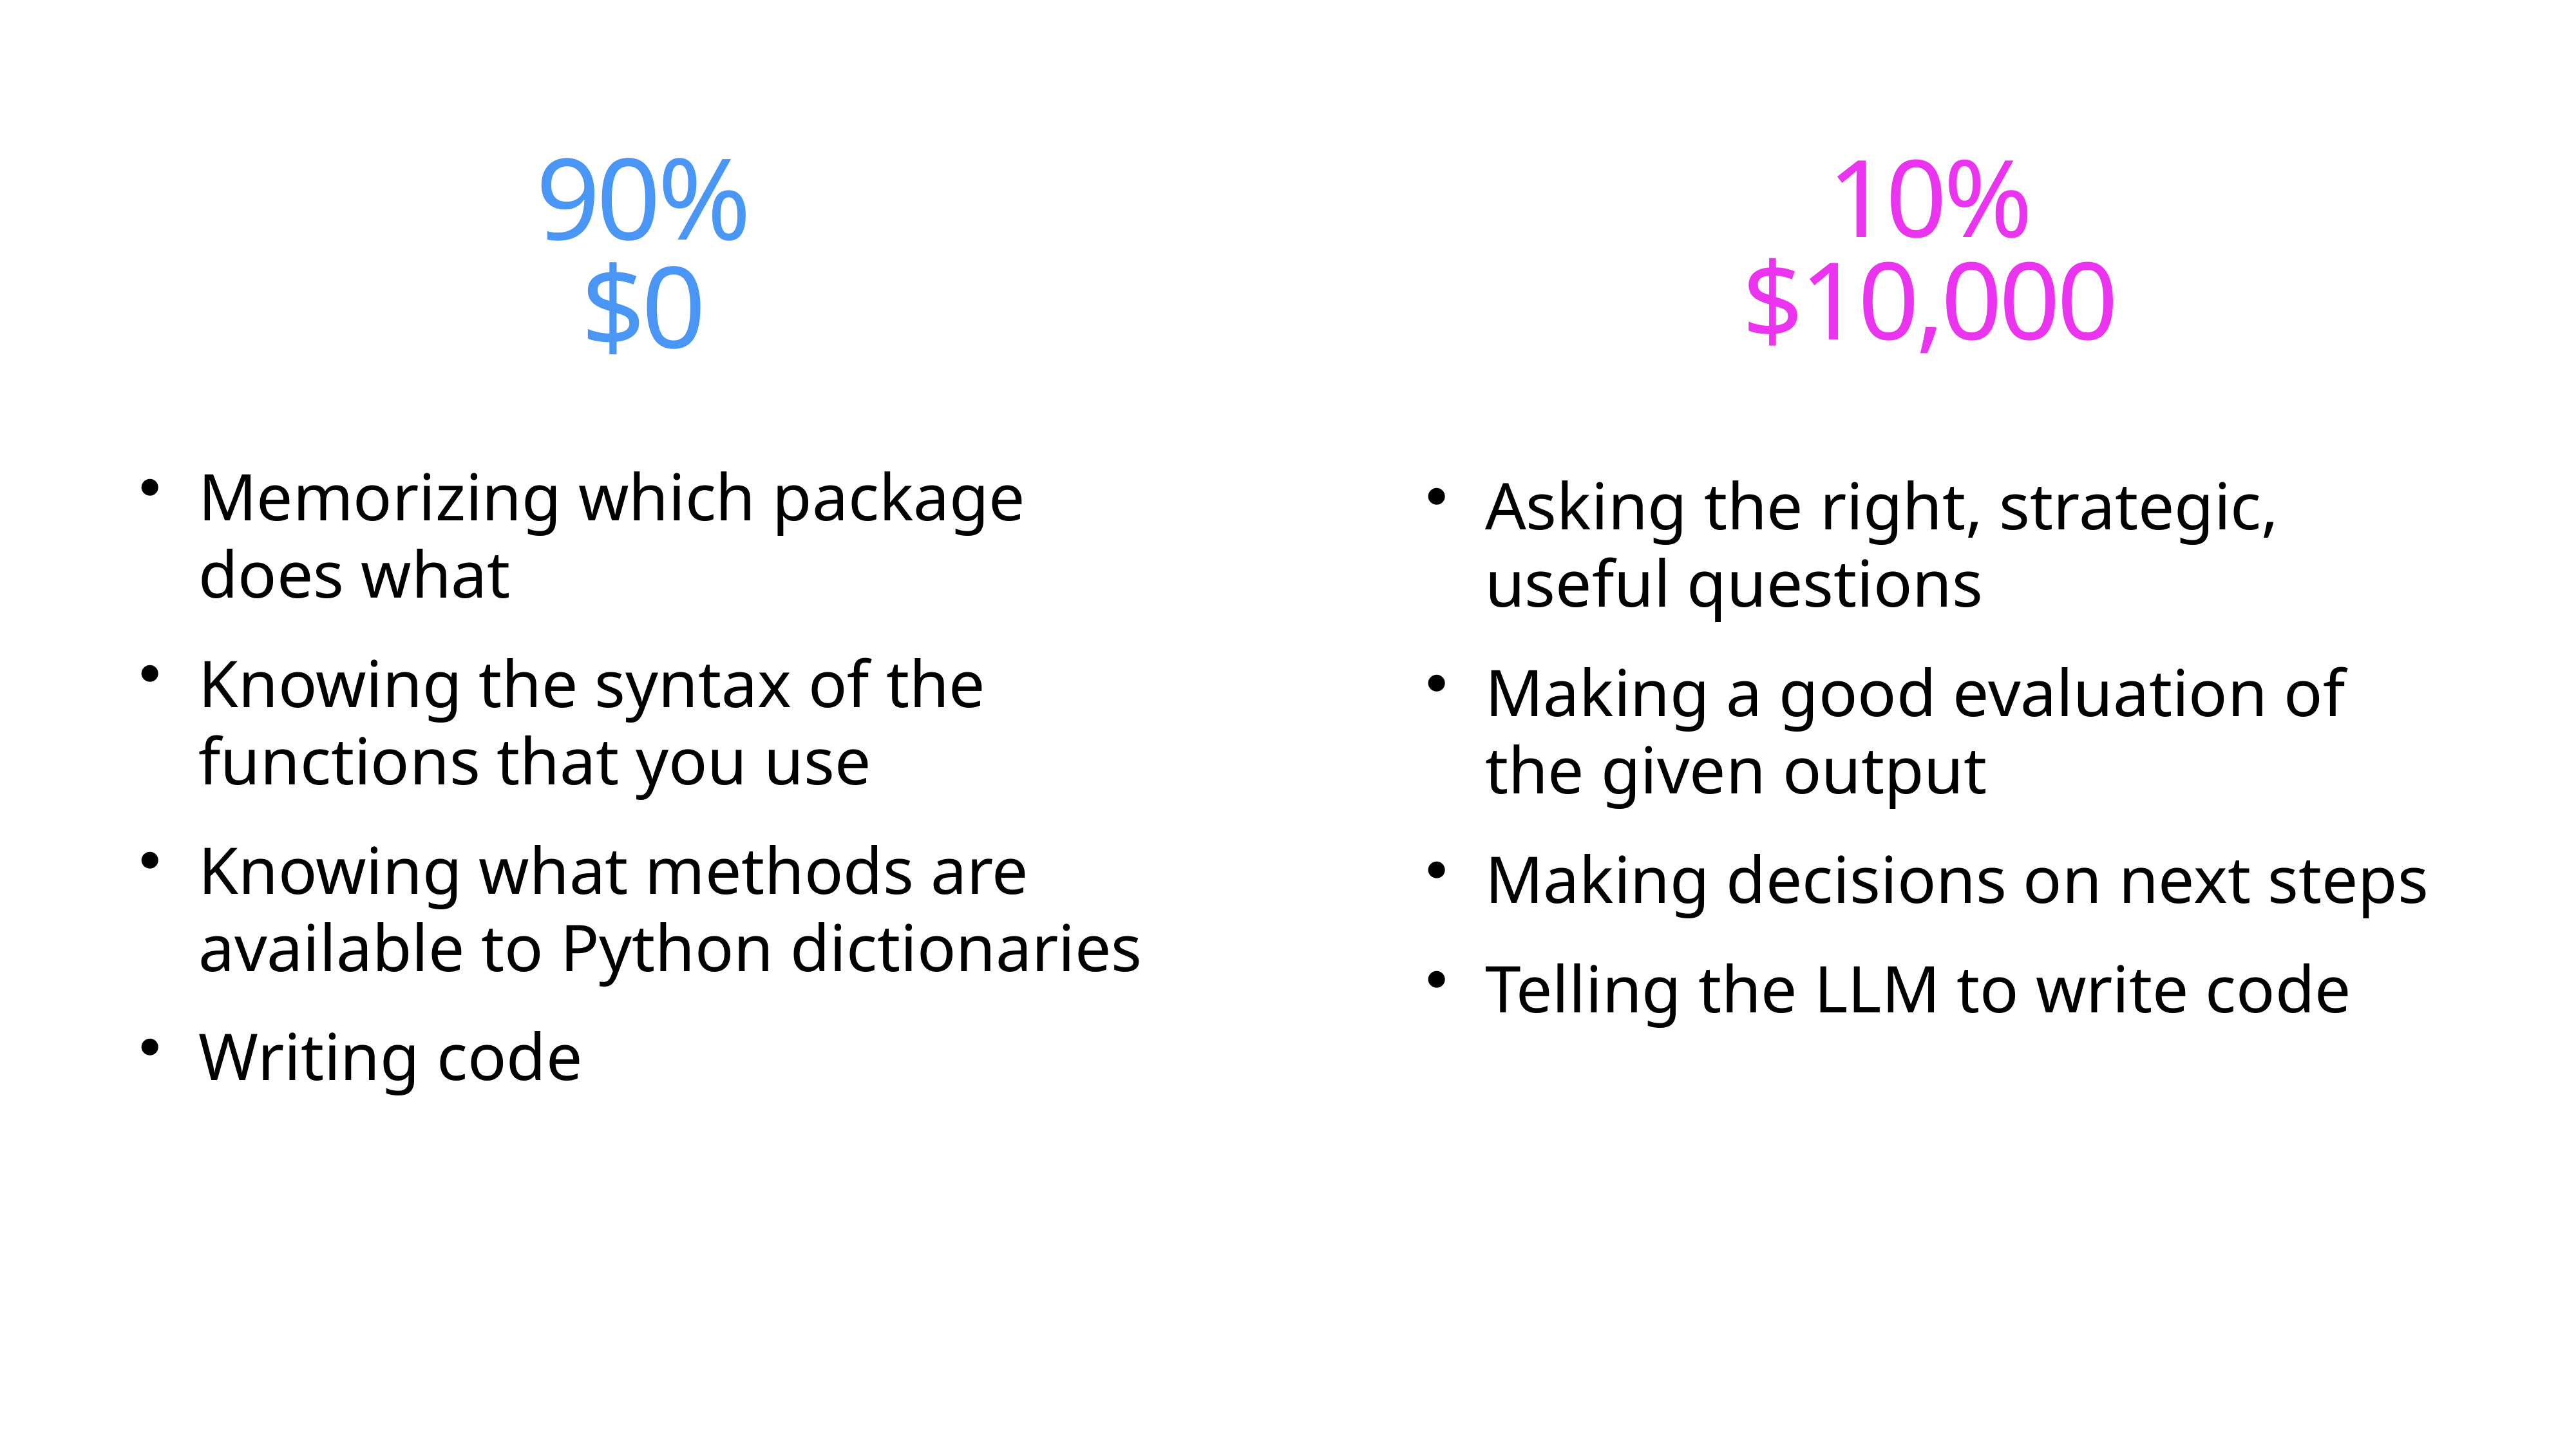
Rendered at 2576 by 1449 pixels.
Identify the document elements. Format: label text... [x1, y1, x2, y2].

list Memorizing which package does what Knowing the syntax of the functions that you use Knowing what methods are available to Python dictionaries Writing code [133, 450, 1155, 1342]
text_box 10% $10,000 [1421, 98, 2441, 366]
title 90% $0 [133, 88, 1155, 376]
text_box Asking the right, strategic, useful questions Making a good evaluation of the given output Making decisions on next steps Telling the LLM to write code [1421, 460, 2441, 1351]
